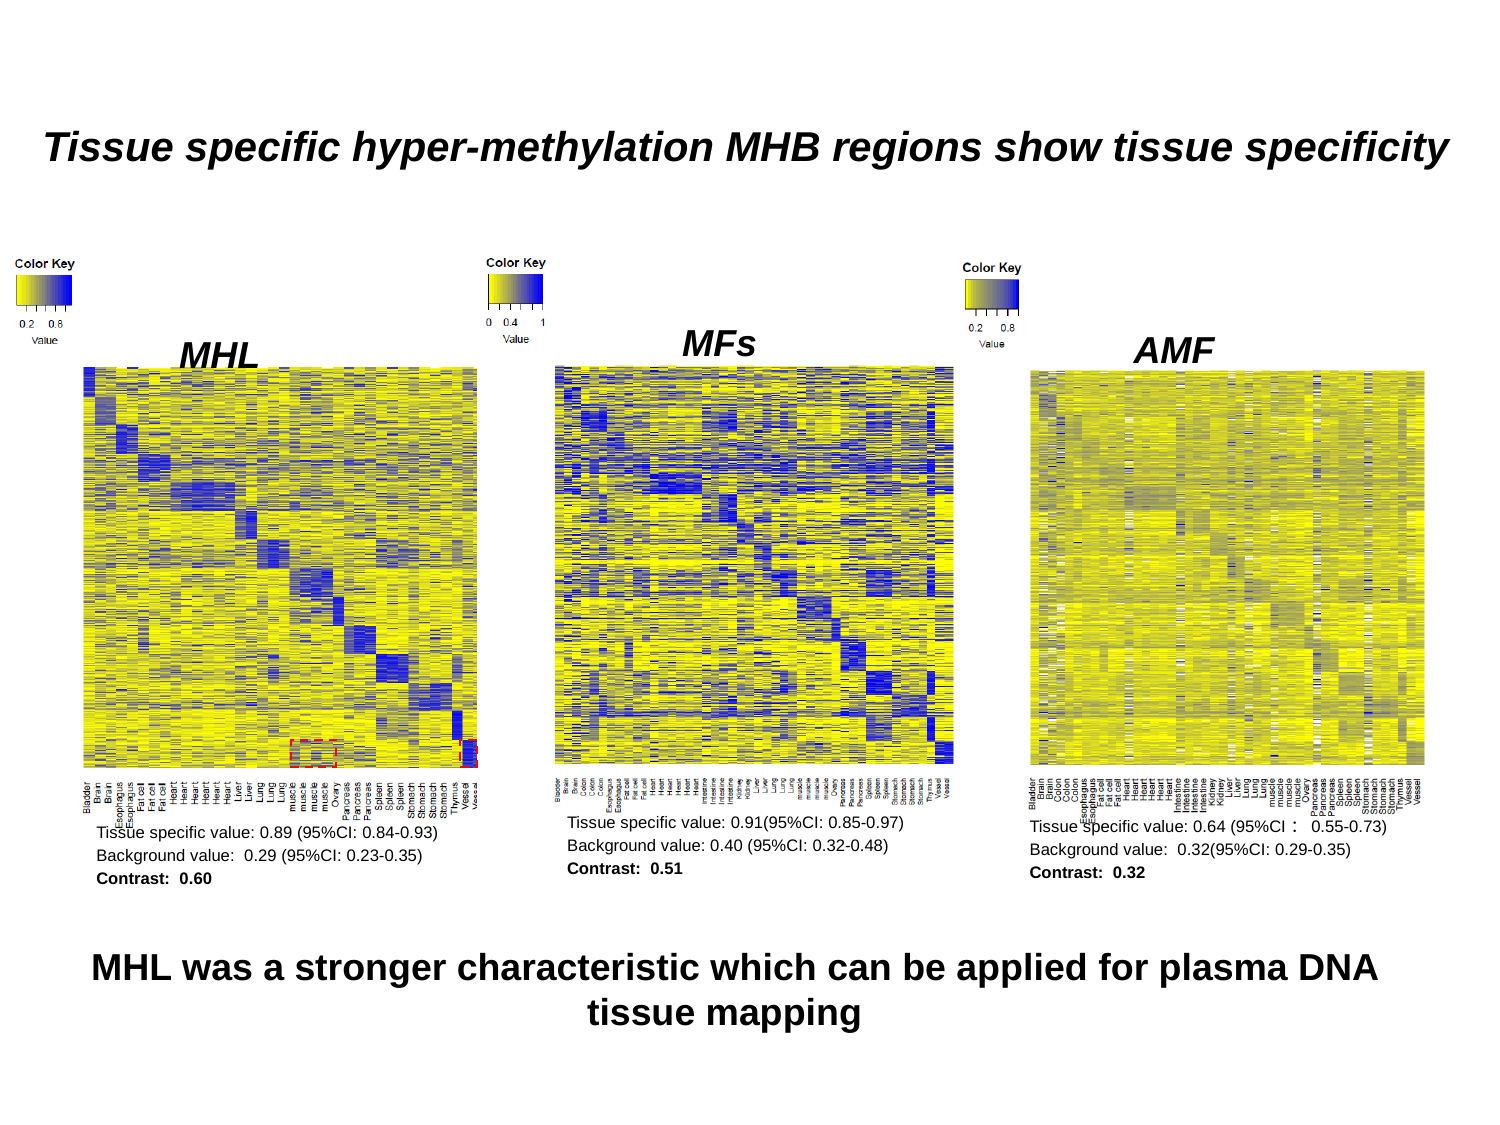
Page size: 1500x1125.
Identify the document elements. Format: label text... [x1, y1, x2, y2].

text_box AMF [1433, 273, 1437, 379]
text_box Tissue specific hyper-methylation MHB regions show tissue specificity [27, 62, 1486, 177]
text_box Tissue specific value: 0.91(95%CI: 0.85-0.97) Background value: 0.40 (95%CI: 0.32-0.48) Contrast: 0.51 [552, 814, 961, 908]
text_box MHL was a stronger characteristic which can be applied for plasma DNA tissue mapping [20, 935, 1450, 1041]
picture [10, 253, 1433, 832]
text_box Tissue specific value: 0.64 (95%CI：0.55-0.73) Background value: 0.32(95%CI: 0.29-0.35) Contrast: 0.32 [1014, 826, 1424, 913]
text_box Tissue specific value: 0.89 (95%CI: 0.84-0.93) Background value: 0.29 (95%CI: 0.23-0.35) Contrast: 0.60 [81, 832, 491, 896]
